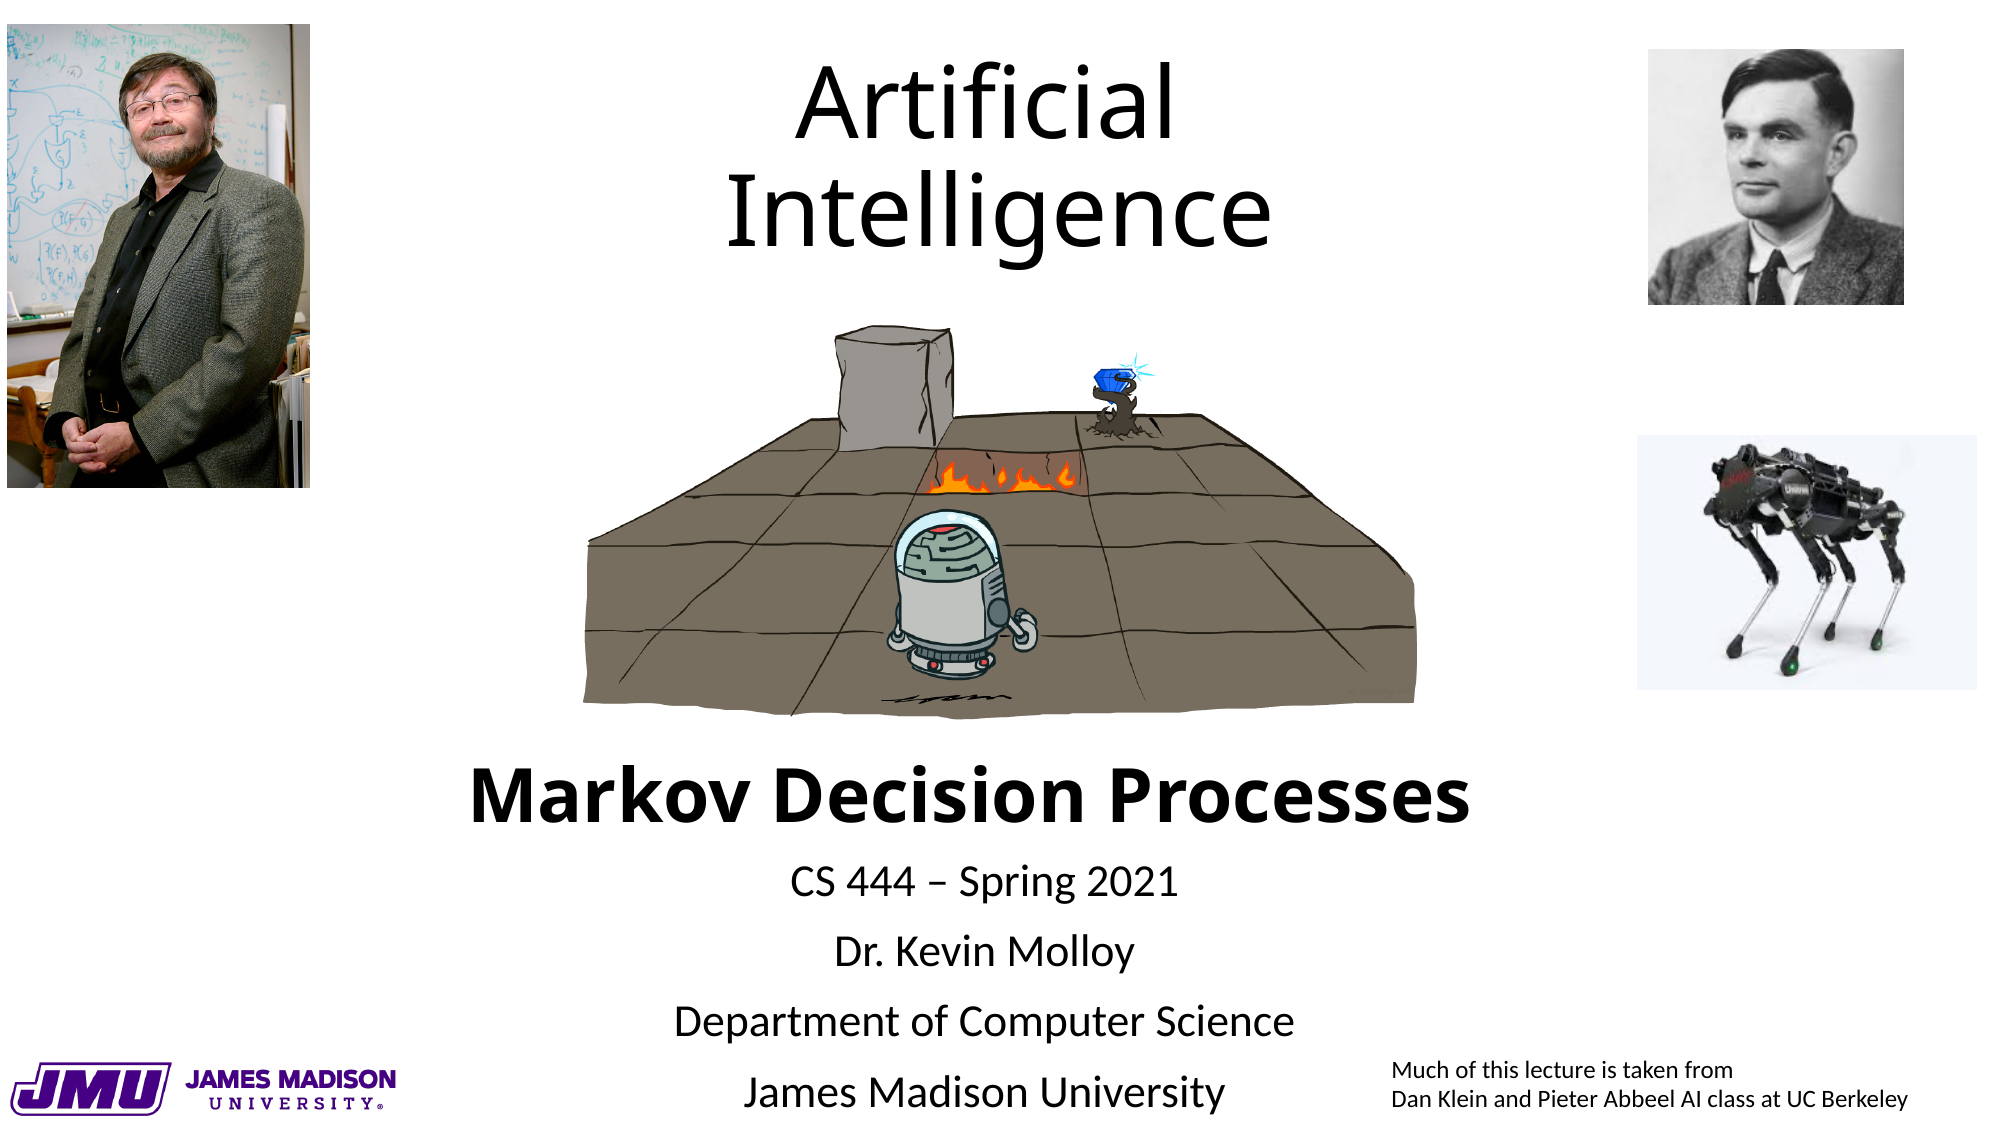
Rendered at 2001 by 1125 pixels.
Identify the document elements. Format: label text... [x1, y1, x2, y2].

subtitle CS 444 – Spring 2021 Dr. Kevin Molloy Department of Computer Science James Madison University [613, 849, 1356, 1121]
text_box Much of this lecture is taken from Dan Klein and Pieter Abbeel AI class at UC Berkeley [1376, 1045, 1970, 1125]
picture [1637, 435, 1977, 690]
picture [7, 24, 310, 488]
picture [1648, 49, 1904, 305]
title Artificial Intelligence [0, 4, 2000, 276]
picture [0, 1042, 410, 1125]
picture [583, 275, 1417, 722]
text_box Markov Decision Processes [0, 689, 1970, 847]
text_box [1520, 1017, 2000, 1125]
